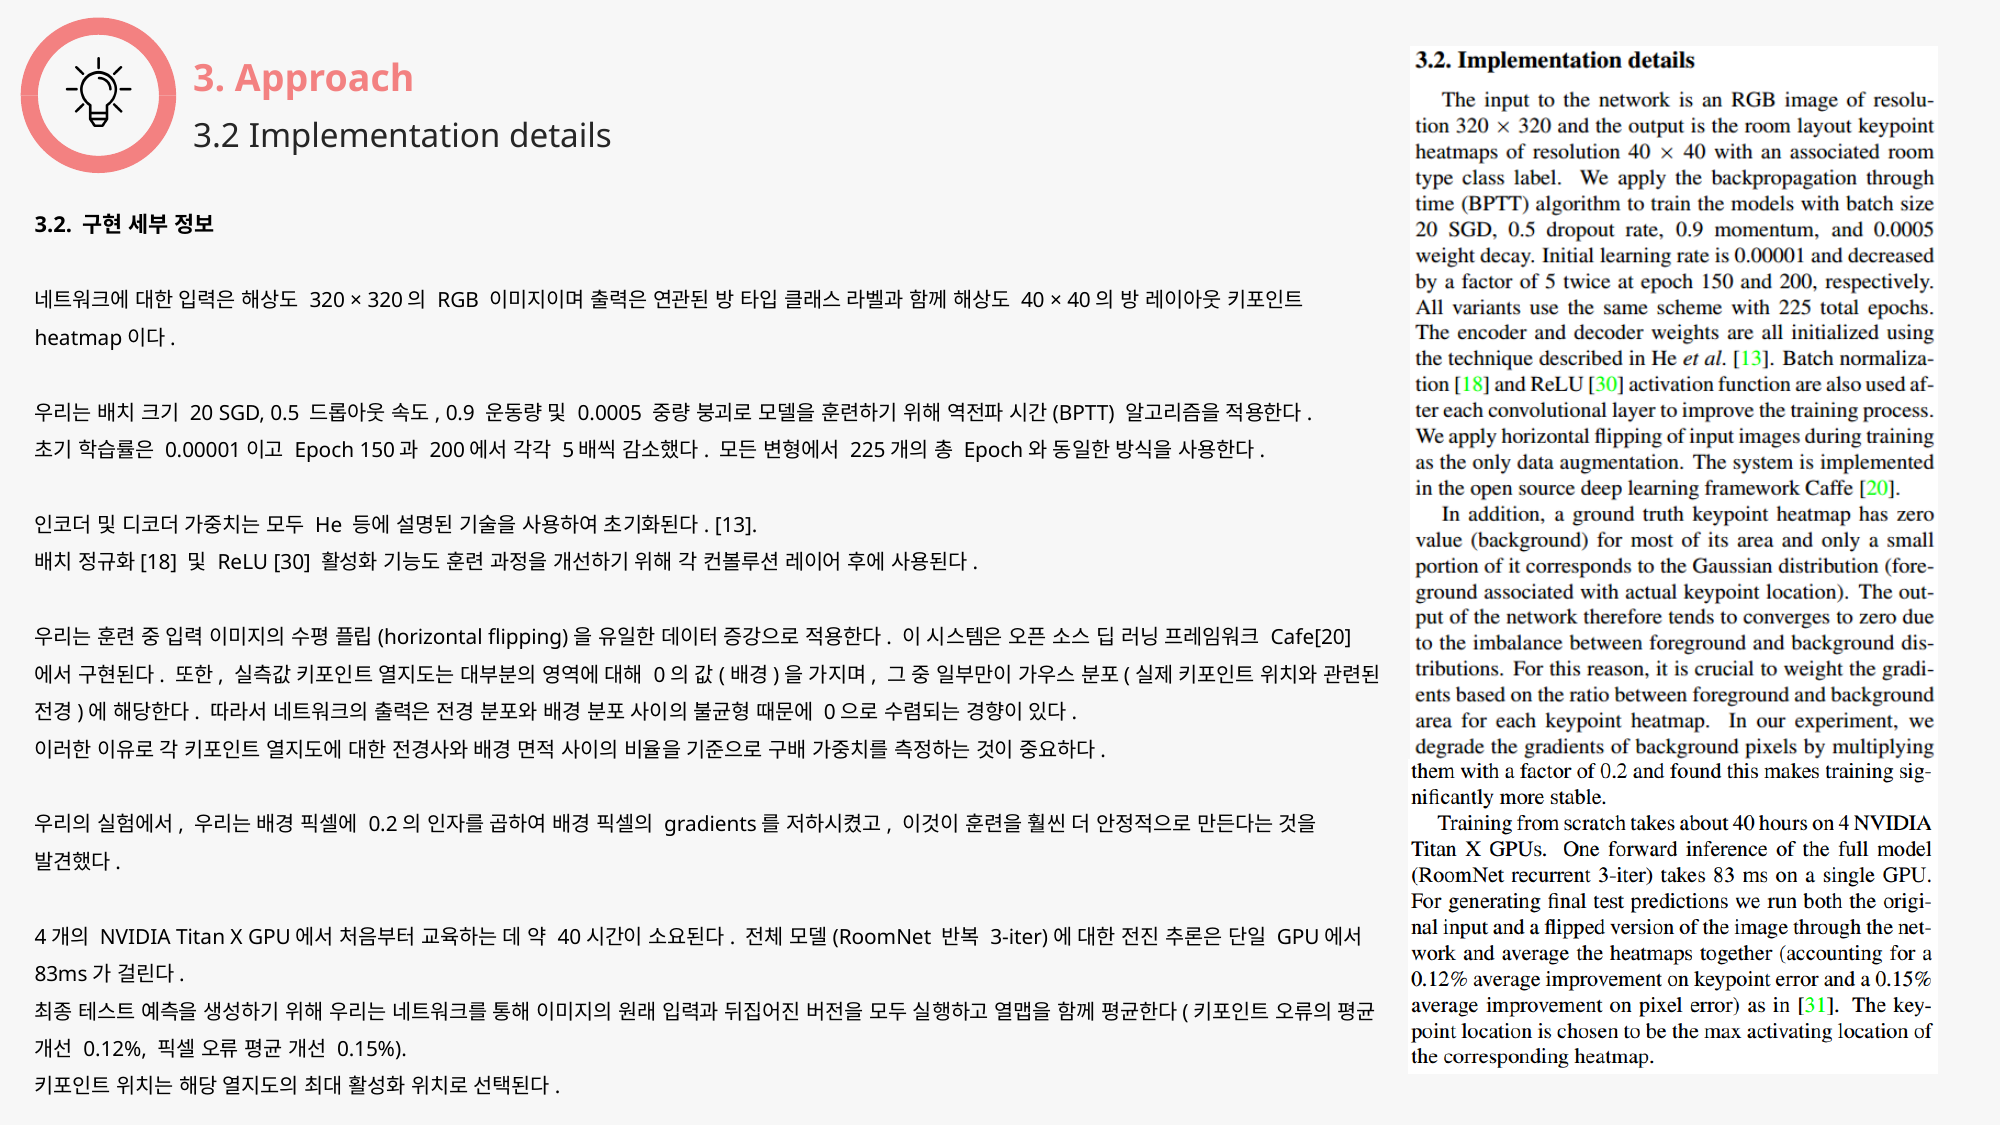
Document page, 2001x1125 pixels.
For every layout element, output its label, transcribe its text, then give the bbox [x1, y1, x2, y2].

text_box 3. Approach [178, 46, 448, 106]
text_box 3.2 Implementation details [178, 106, 823, 162]
text_box [19, 16, 178, 97]
picture [63, 57, 134, 128]
text_box [19, 96, 178, 175]
text_box 3.2. 구현 세부 정보 네트워크에 대한 입력은 해상도 320 × 320의 RGB 이미지이며 출력은 연관된 방 타입 클래스 라벨과 함께 해상도 40 × 40의 방 레이아웃 키포인트 heatmap이다. 우리는 배치 크기 20 SGD, 0.5 드롭아웃 속도, 0.9 운동량 및 0.0005 중량 붕괴로 모델을 훈련하기 위해 역전파 시간(BPTT) 알고리즘을 적용한다. 초기 학습률은 0.00001이고 Epoch 150과 200에서 각각 5배씩 감소했다. 모든 변형에서 225개의 총 Epoch와 동일한 방식을 사용한다. 인코더 및 디코더 가중치는 모두 He 등에 설명된 기술을 사용하여 초기화된다. [13]. 배치 정규화[18] 및 ReLU [30] 활성화 기능도 훈련 과정을 개선하기 위해 각 컨볼루션 레이어 후에 사용된다. 우리는 훈련 중 입력 이미지의 수평 플립(horizontal flipping)을 유일한 데이터 증강으로 적용한다. 이 시스템은 오픈 소스 딥 러닝 프레임워크 Cafe[20]에서 구현된다. 또한, 실측값 키포인트 열지도는 대부분의 영역에 대해 0의 값(배경)을 가지며, 그 중 일부만이 가우스 분포(실제 키포인트 위치와 관련된 전경)에 해당한다. 따라서 네트워크의 출력은 전경 분포와 배경 분포 사이의 불균형 때문에 0으로 수렴되는 경향이 있다. 이러한 이유로 각 키포인트 열지도에 대한 전경사와 배경 면적 사이의 비율을 기준으로 구배 가중치를 측정하는 것이 중요하다. 우리의 실험에서, 우리는 배경 픽셀에 0.2의 인자를 곱하여 배경 픽셀의 gradients를 저하시켰고, 이것이 훈련을 훨씬 더 안정적으로 만든다는 것을 발견했다. 4개의 NVIDIA Titan X GPU에서 처음부터 교육하는 데 약 40시간이 소요된다. 전체 모델(RoomNet 반복 3-iter)에 대한 전진 추론은 단일 GPU에서 83ms가 걸린다. 최종 테스트 예측을 생성하기 위해 우리는 네트워크를 통해 이미지의 원래 입력과 뒤집어진 버전을 모두 실행하고 열맵을 함께 평균한다(키포인트 오류의 평균 개선 0.12%, 픽셀 오류 평균 개선 0.15%). 키포인트 위치는 해당 열지도의 최대 활성화 위치로 선택된다. [19, 190, 1406, 1106]
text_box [1408, 46, 1938, 1074]
